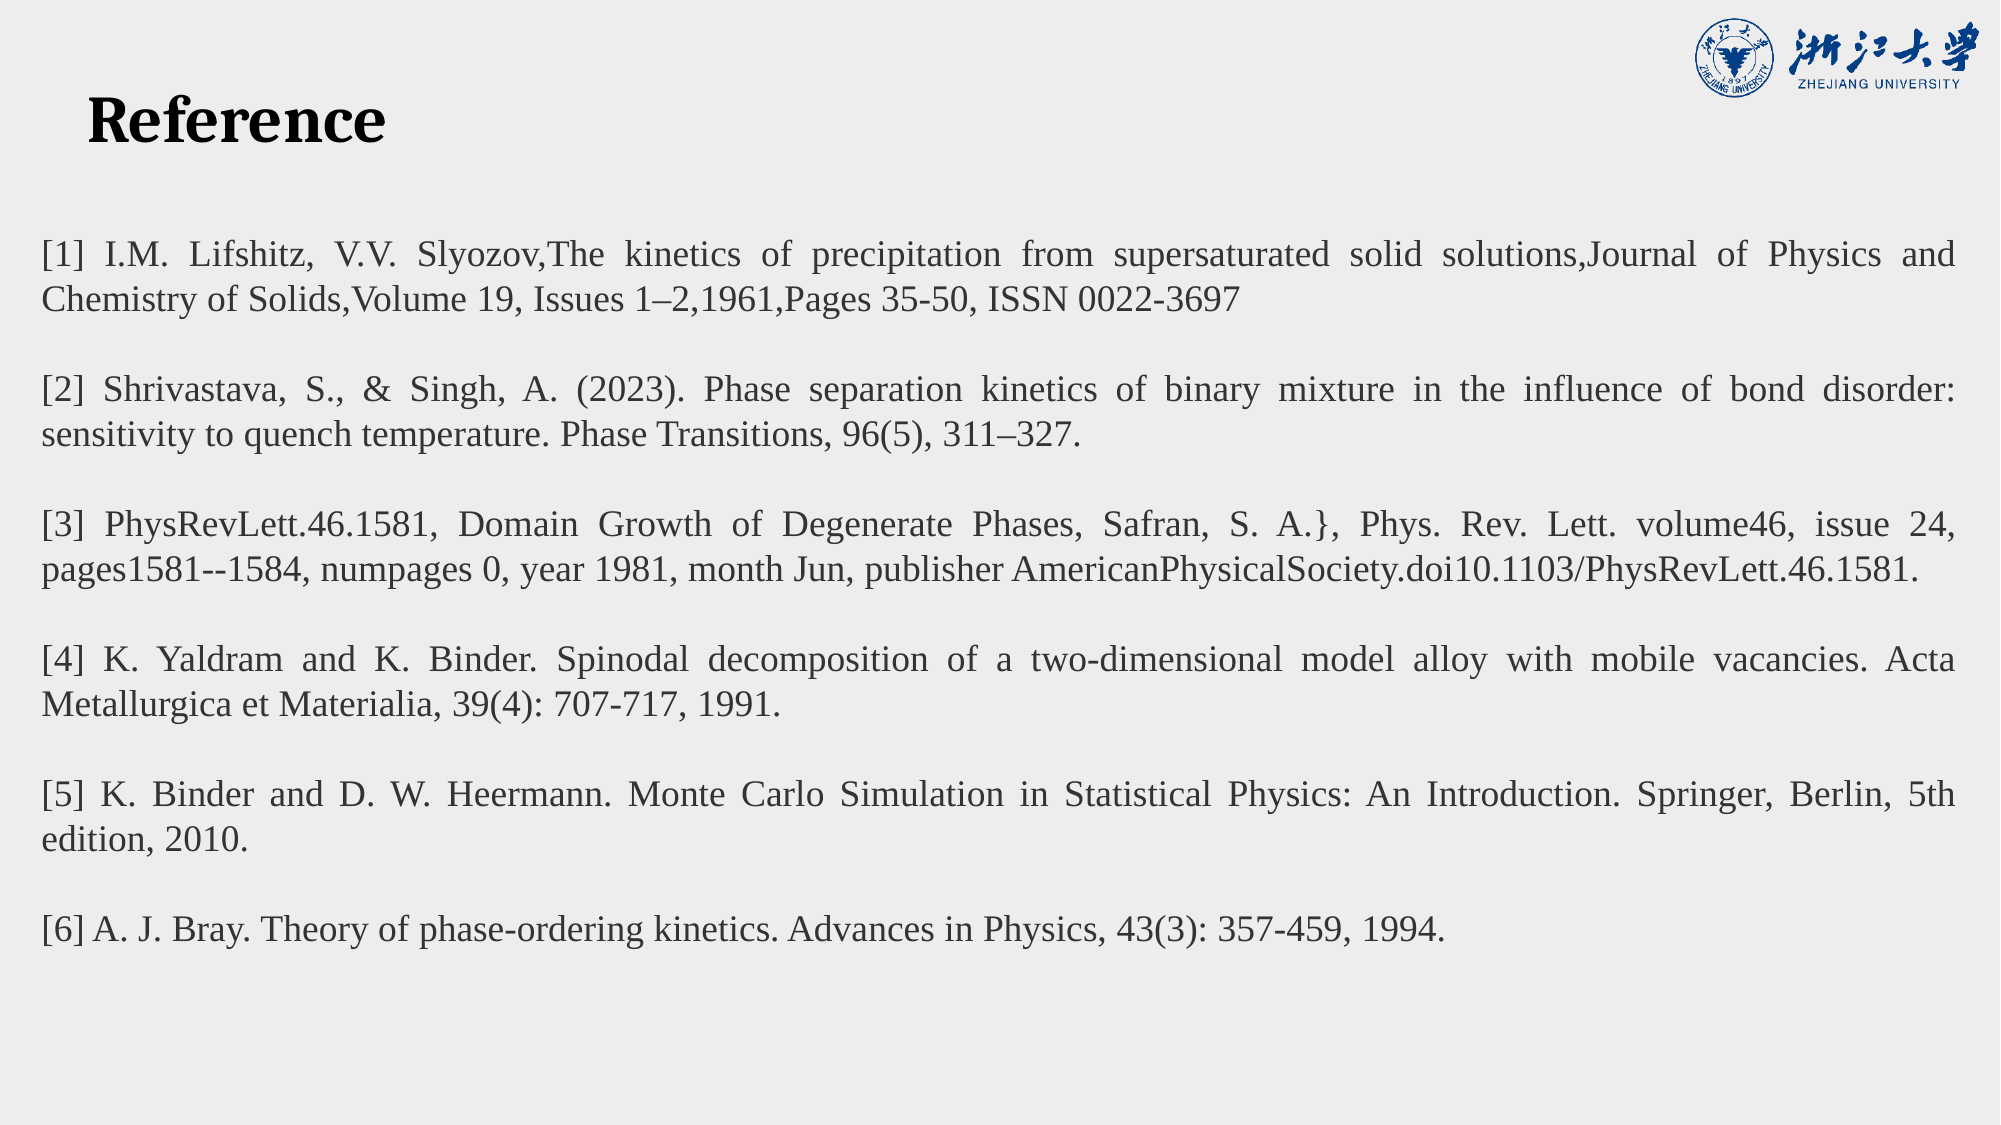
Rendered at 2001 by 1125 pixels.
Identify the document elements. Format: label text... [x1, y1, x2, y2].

picture [1660, 0, 2000, 133]
text_box [1] I.M. Lifshitz, V.V. Slyozov,The kinetics of precipitation from supersaturated solid solutions,Journal of Physics and Chemistry of Solids,Volume 19, Issues 1–2,1961,Pages 35-50, ISSN 0022-3697 [2] Shrivastava, S., & Singh, A. (2023). Phase separation kinetics of binary mixture in the influence of bond disorder: sensitivity to quench temperature. Phase Transitions, 96(5), 311–327. [3] PhysRevLett.46.1581, Domain Growth of Degenerate Phases, Safran, S. A.}, Phys. Rev. Lett. volume46, issue 24, pages1581--1584, numpages 0, year 1981, month Jun, publisher AmericanPhysicalSociety.doi10.1103/PhysRevLett.46.1581. [4] K. Yaldram and K. Binder. Spinodal decomposition of a two-dimensional model alloy with mobile vacancies. Acta Metallurgica et Materialia, 39(4): 707-717, 1991. [5] K. Binder and D. W. Heermann. Monte Carlo Simulation in Statistical Physics: An Introduction. Springer, Berlin, 5th edition, 2010. [6] A. J. Bray. Theory of phase-ordering kinetics. Advances in Physics, 43(3): 357-459, 1994. [26, 221, 1974, 1002]
text_box Reference [72, 68, 558, 163]
